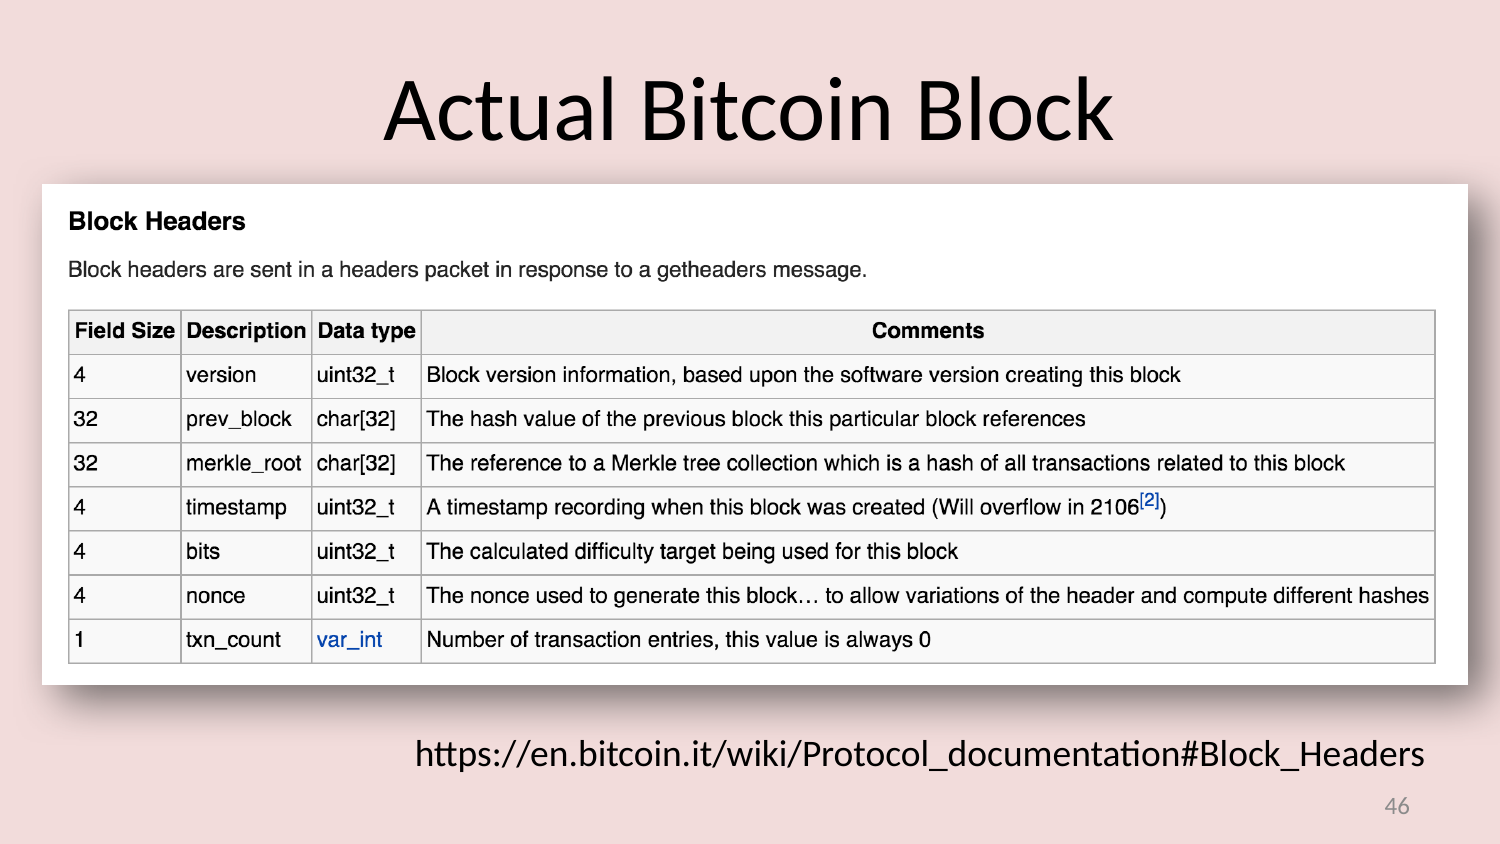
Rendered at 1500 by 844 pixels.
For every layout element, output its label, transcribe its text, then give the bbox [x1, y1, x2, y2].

picture [42, 184, 1469, 685]
slide_number 45 [1074, 782, 1425, 827]
text_box https://en.bitcoin.it/wiki/Protocol_documentation#Block_Headers [399, 721, 1467, 782]
title Actual Bitcoin Block [75, 33, 1425, 168]
